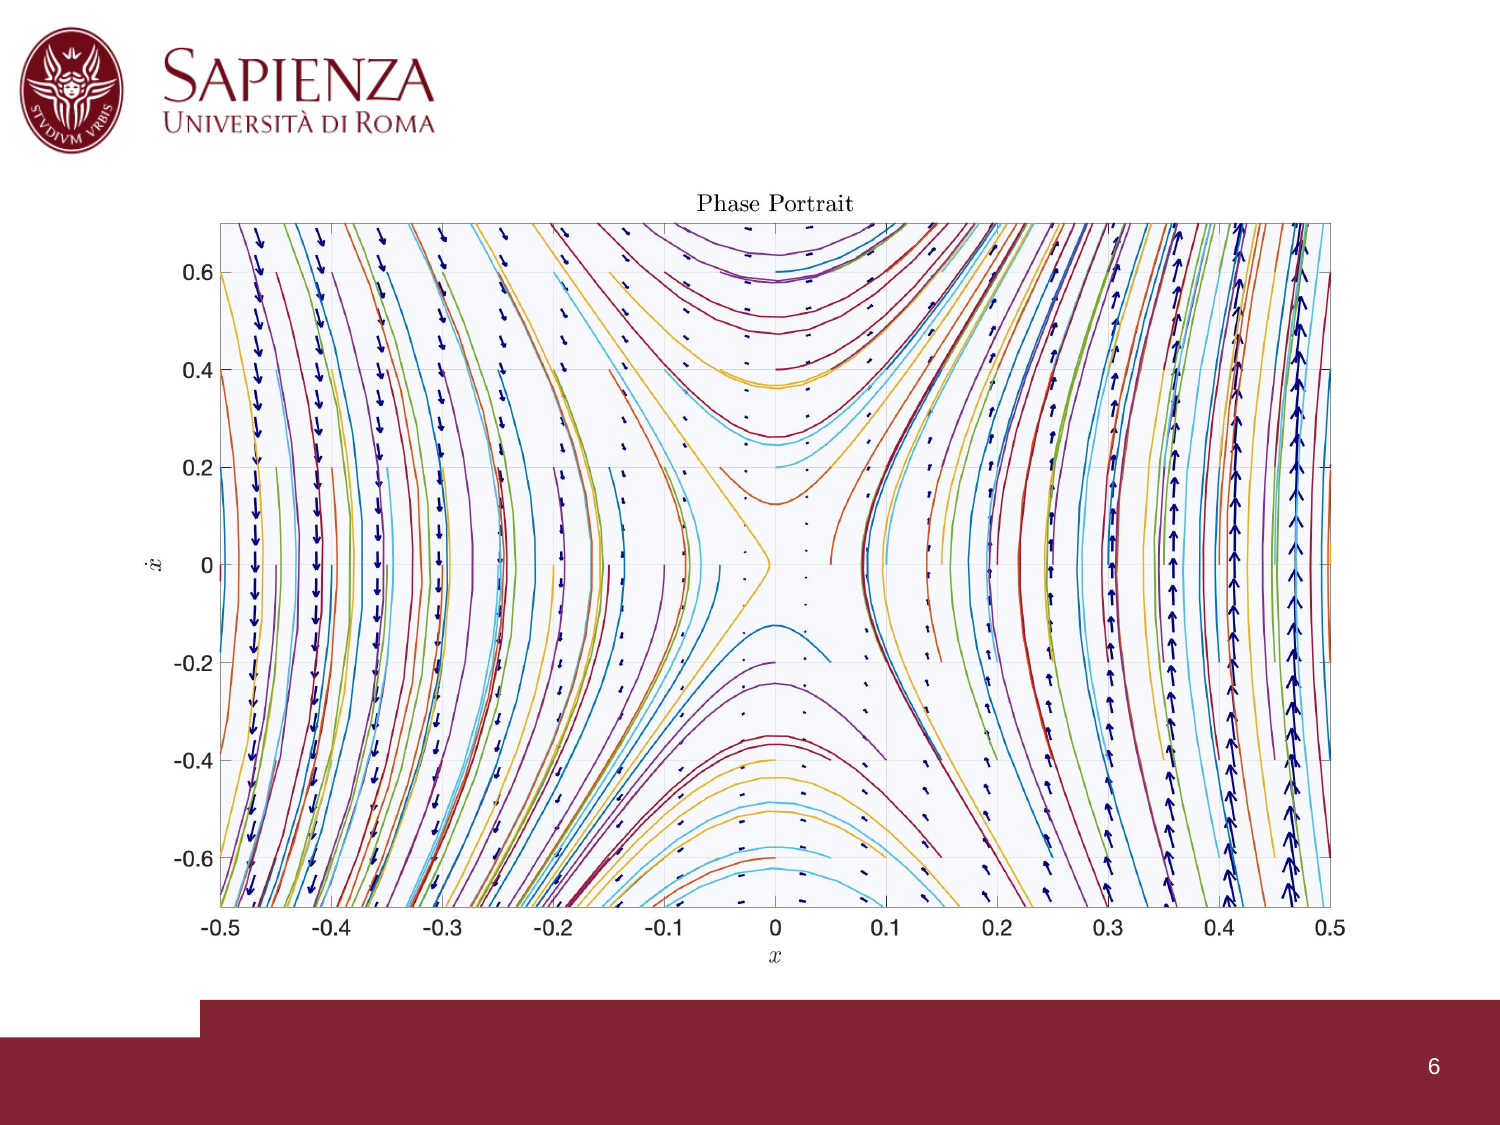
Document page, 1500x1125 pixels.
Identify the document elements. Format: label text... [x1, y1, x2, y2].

picture [33, 160, 1466, 999]
text_box 6 [1412, 1044, 1500, 1114]
